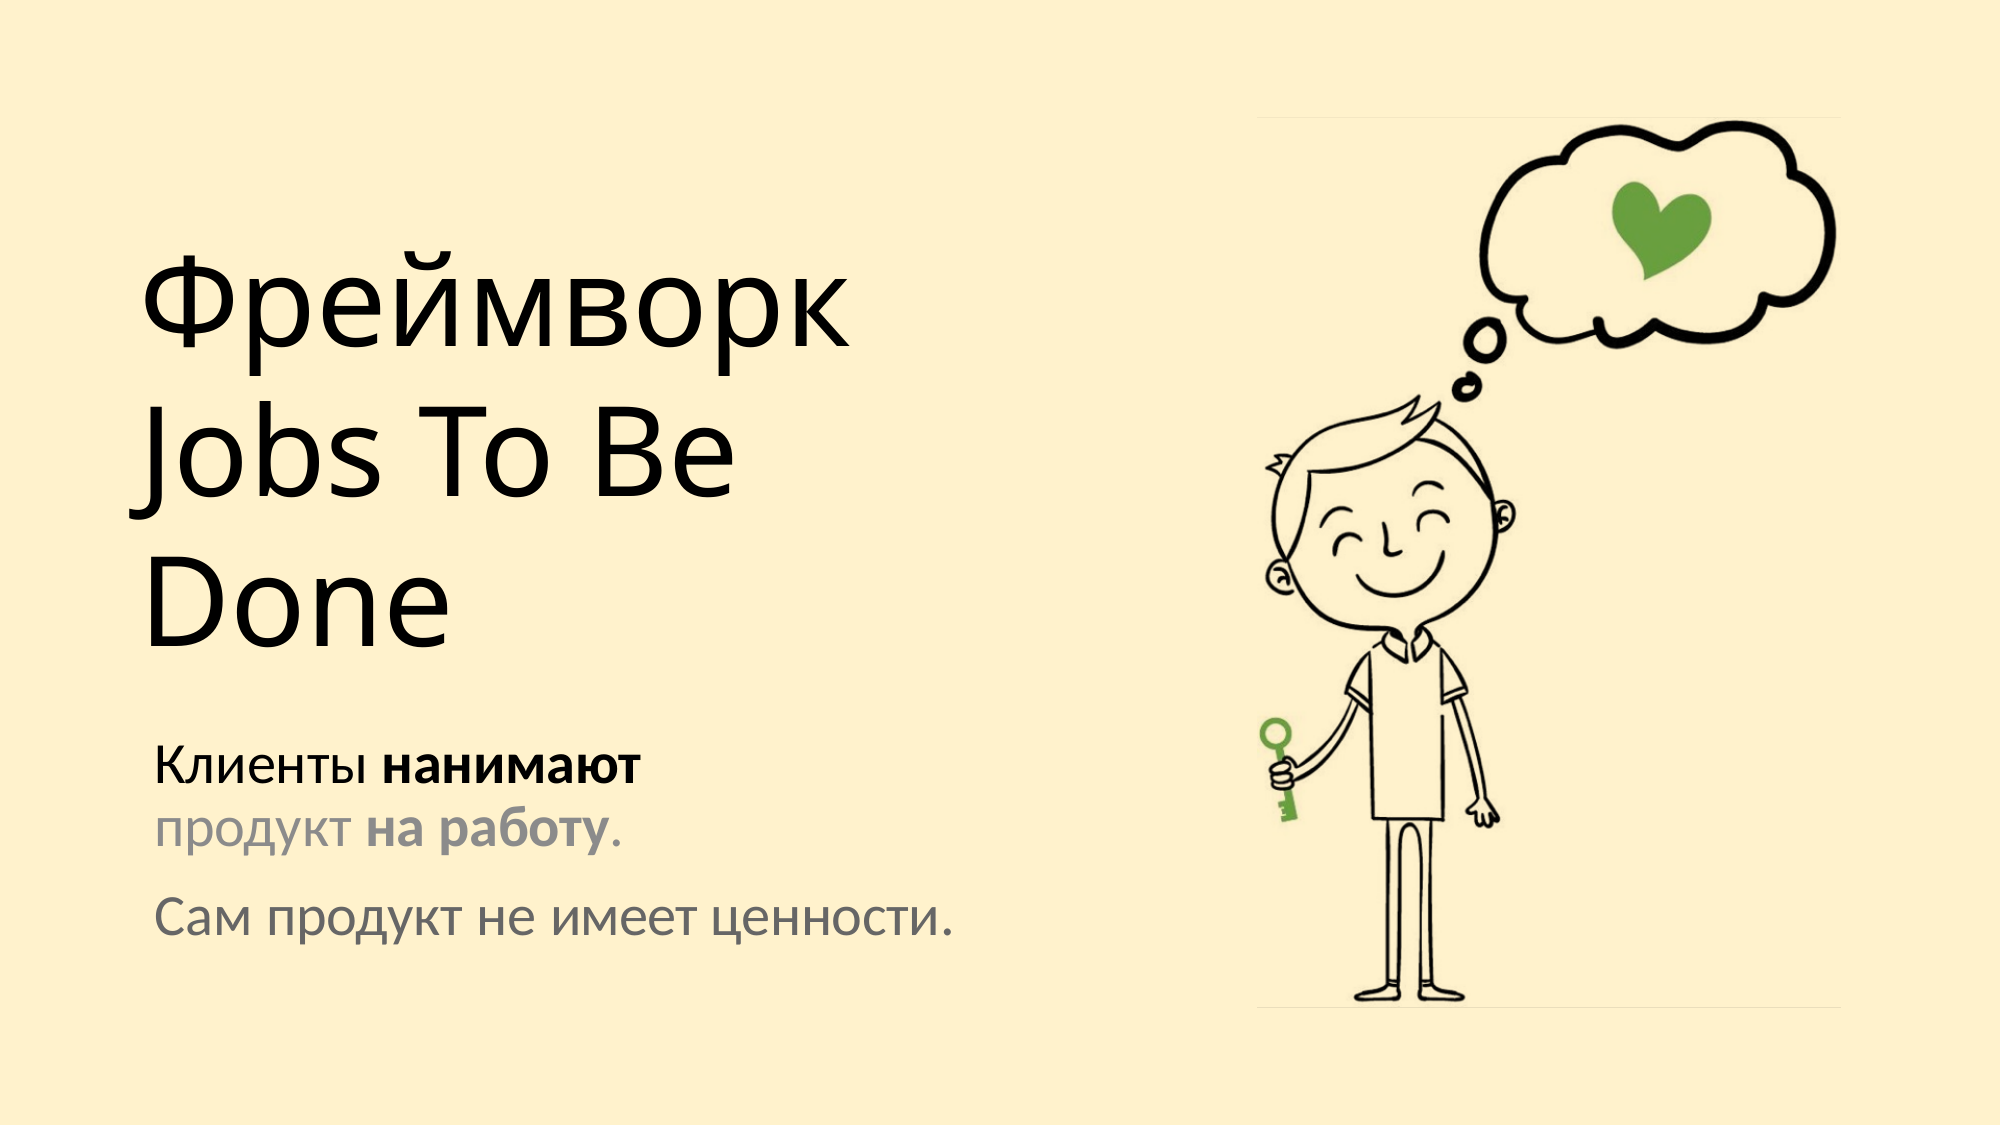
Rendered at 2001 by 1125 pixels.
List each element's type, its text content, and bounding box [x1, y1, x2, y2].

list Клиенты нанимают продукт на работу. Сам продукт не имеет ценности. [136, 725, 1219, 972]
title Фреймворк Jobs To Be Done [136, 218, 1000, 672]
picture [1257, 116, 1841, 1009]
